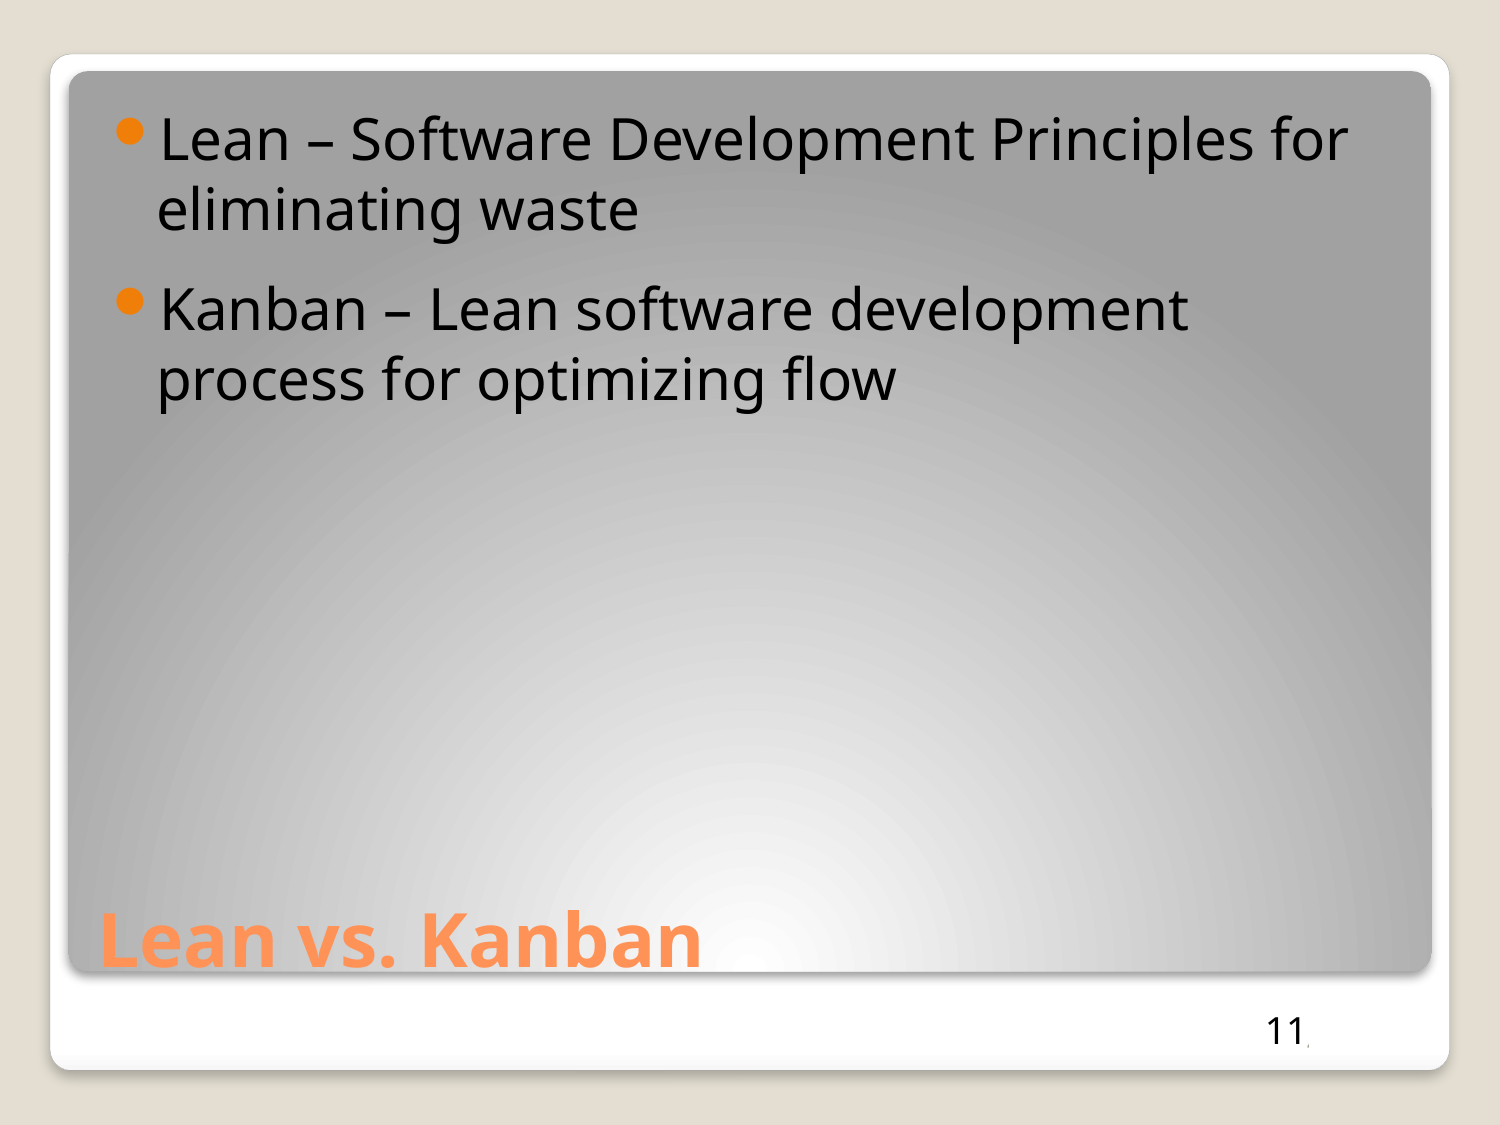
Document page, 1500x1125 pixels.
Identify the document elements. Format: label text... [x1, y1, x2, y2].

list Lean – Software Development Principles for eliminating waste Kanban – Lean software development process for optimizing flow [82, 86, 1425, 774]
text_box 11 [1250, 999, 1345, 1060]
title Lean vs. Kanban [82, 817, 1425, 990]
